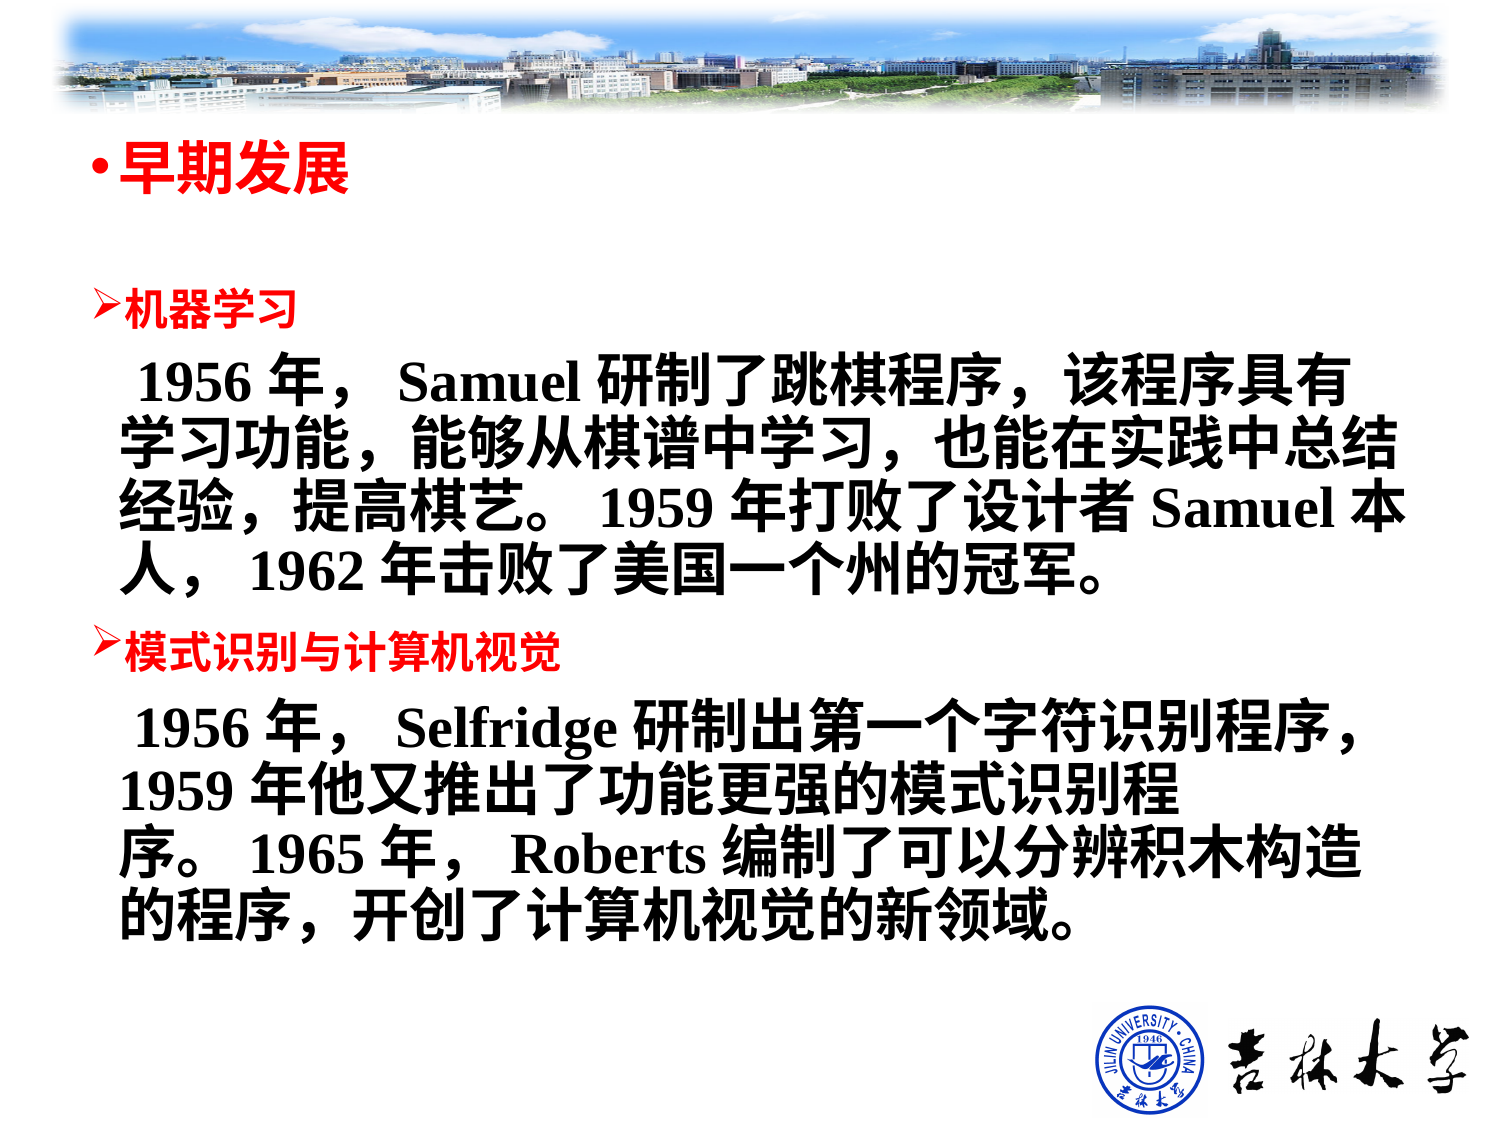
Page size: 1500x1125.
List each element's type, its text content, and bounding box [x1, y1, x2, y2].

picture [80, 34, 1421, 85]
picture [1092, 1002, 1208, 1118]
picture [1228, 1018, 1469, 1094]
list 早期发展 机器学习 1956年，Samuel研制了跳棋程序，该程序具有学习功能，能够从棋谱中学习，也能在实践中总结经验，提高棋艺。1959年打败了设计者Samuel本人，1962年击败了美国一个州的冠军。 模式识别与计算机视觉 1956年，Selfridge研制出第一个字符识别程序，1959年他又推出了功能更强的模式识别程序。1965年，Roberts编制了可以分辨积木构造的程序，开创了计算机视觉的新领域。 [74, 136, 1426, 1000]
